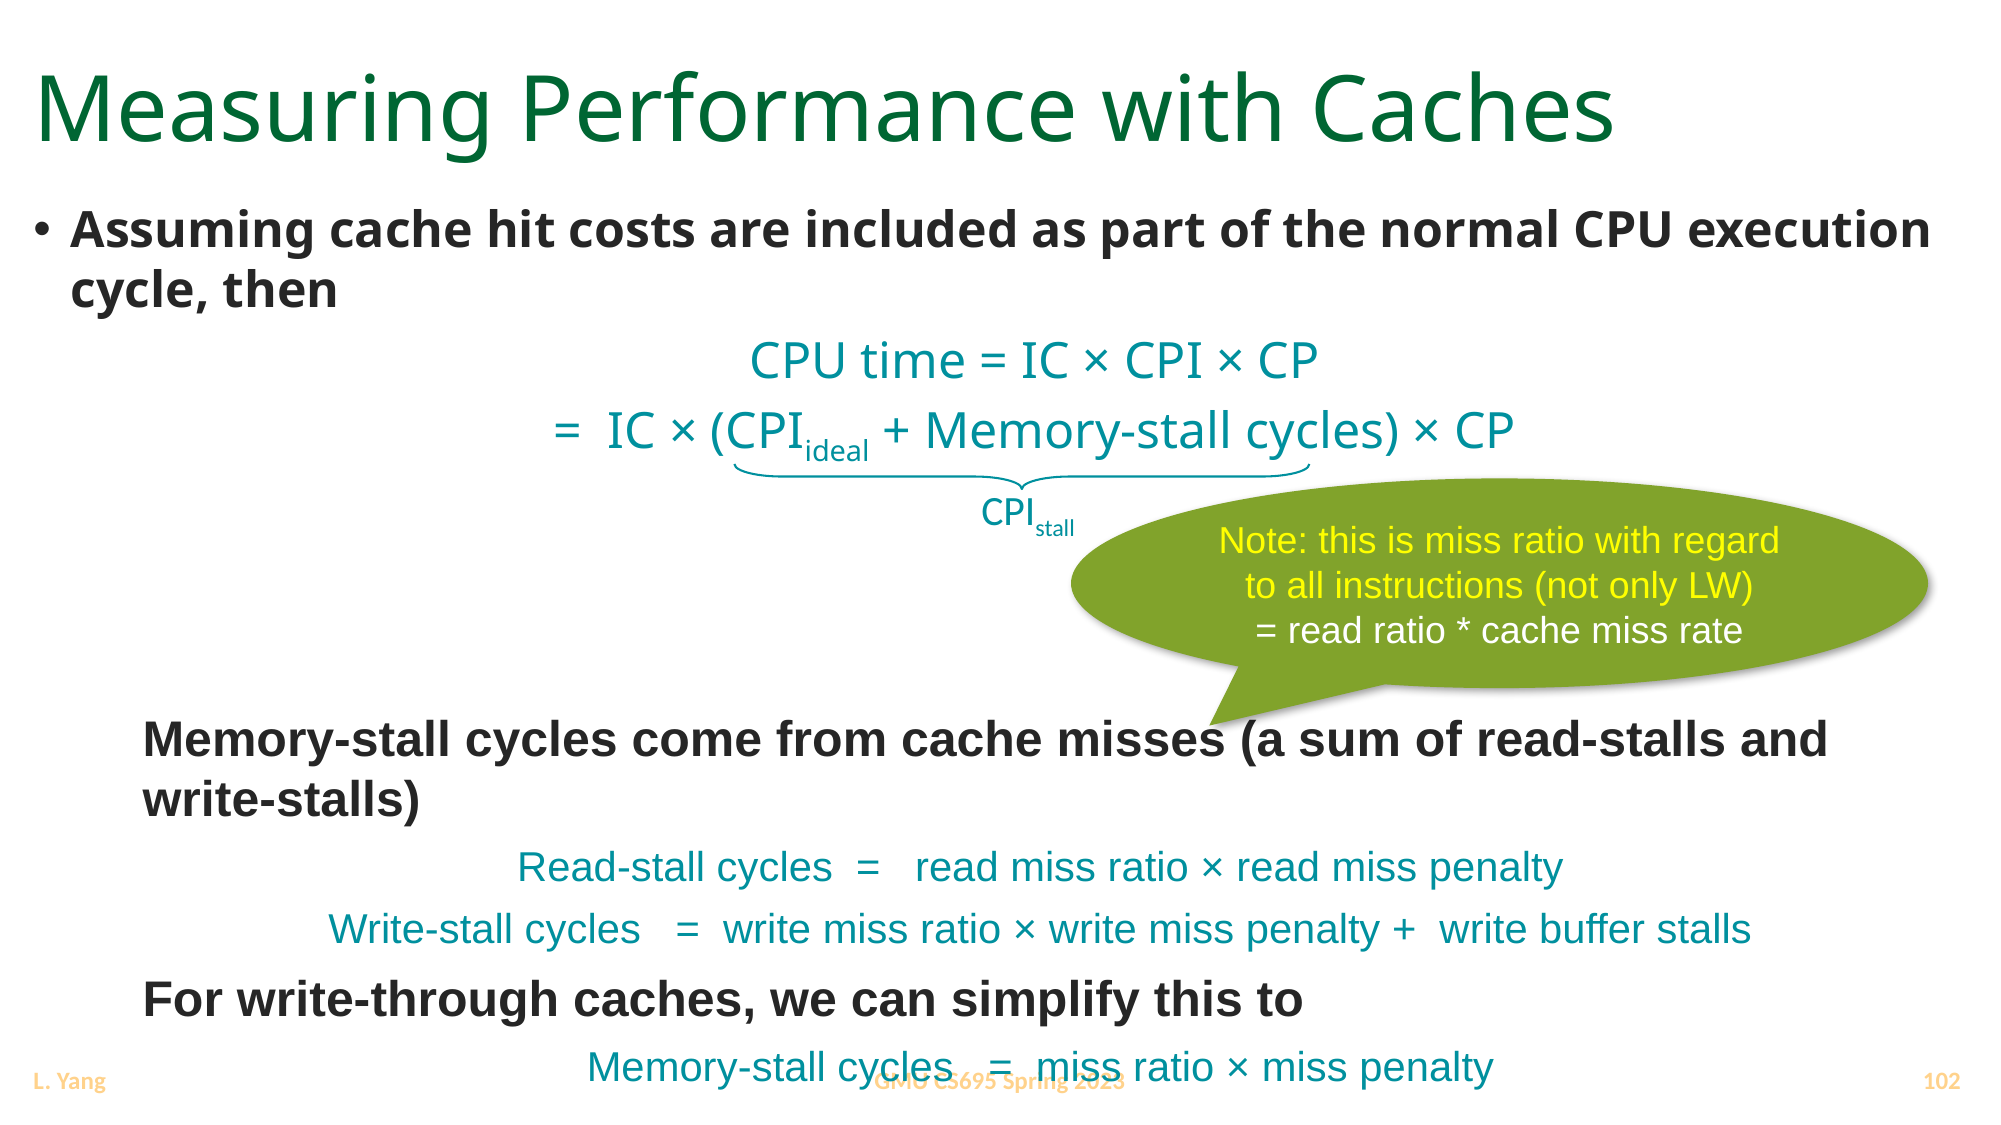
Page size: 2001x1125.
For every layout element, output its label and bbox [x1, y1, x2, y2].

text_box [132, 463, 1930, 1094]
slide_number [18, 1050, 469, 1110]
list [18, 190, 1976, 1035]
slide_number [1526, 1050, 1977, 1110]
footer [662, 1050, 1338, 1110]
title [18, 25, 1977, 169]
